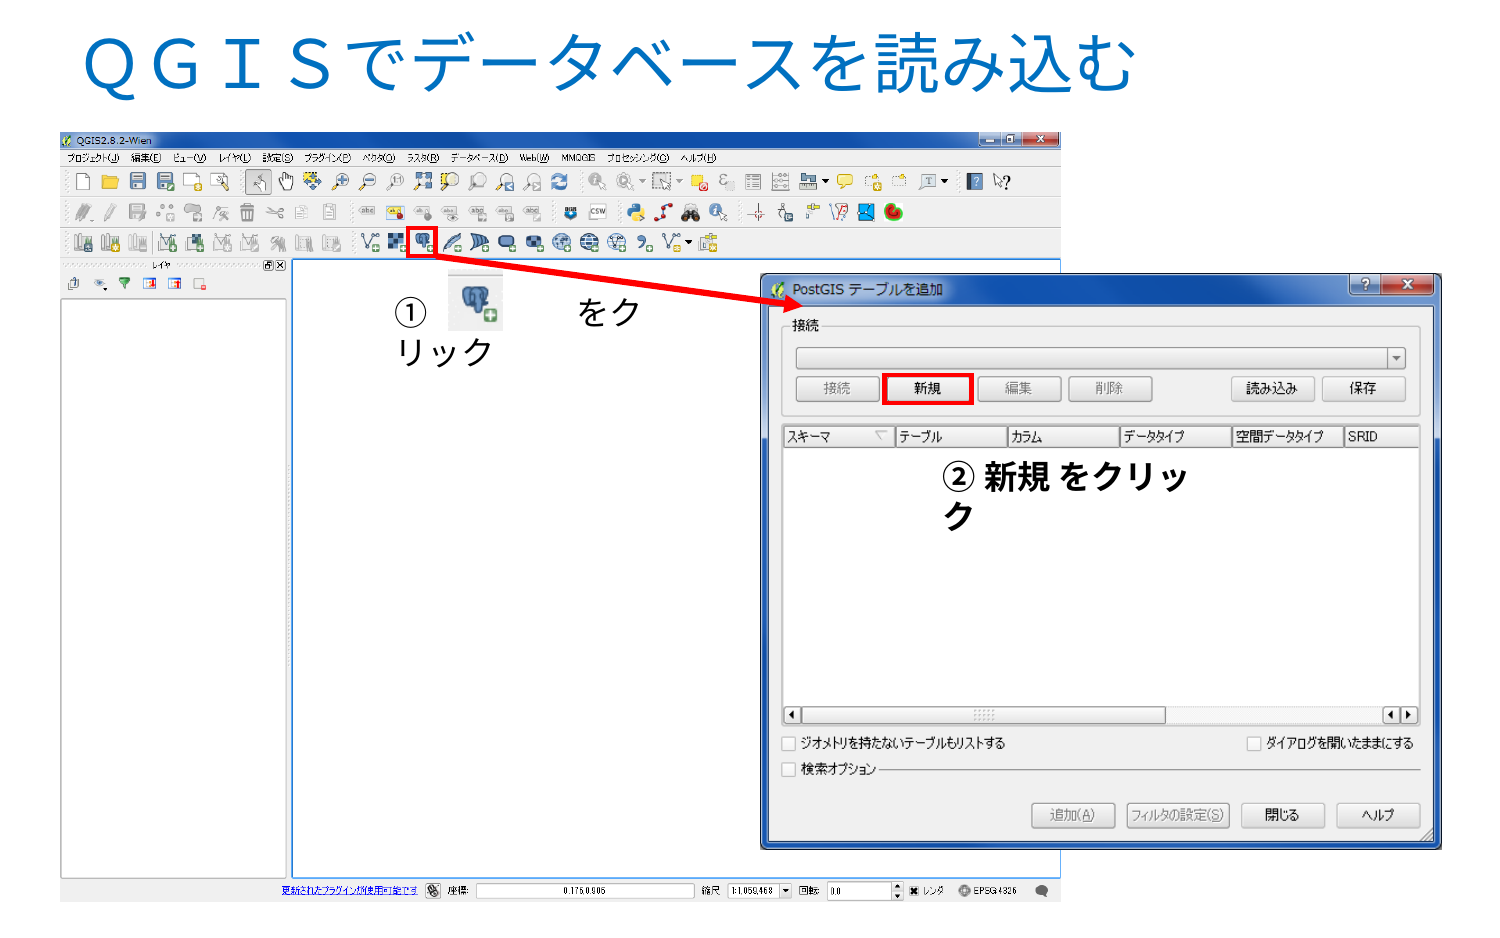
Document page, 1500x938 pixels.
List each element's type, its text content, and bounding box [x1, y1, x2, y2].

picture [60, 132, 1442, 902]
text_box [435, 256, 804, 307]
title ＱＧＩＳでデータベースを読み込む [60, 25, 1355, 109]
